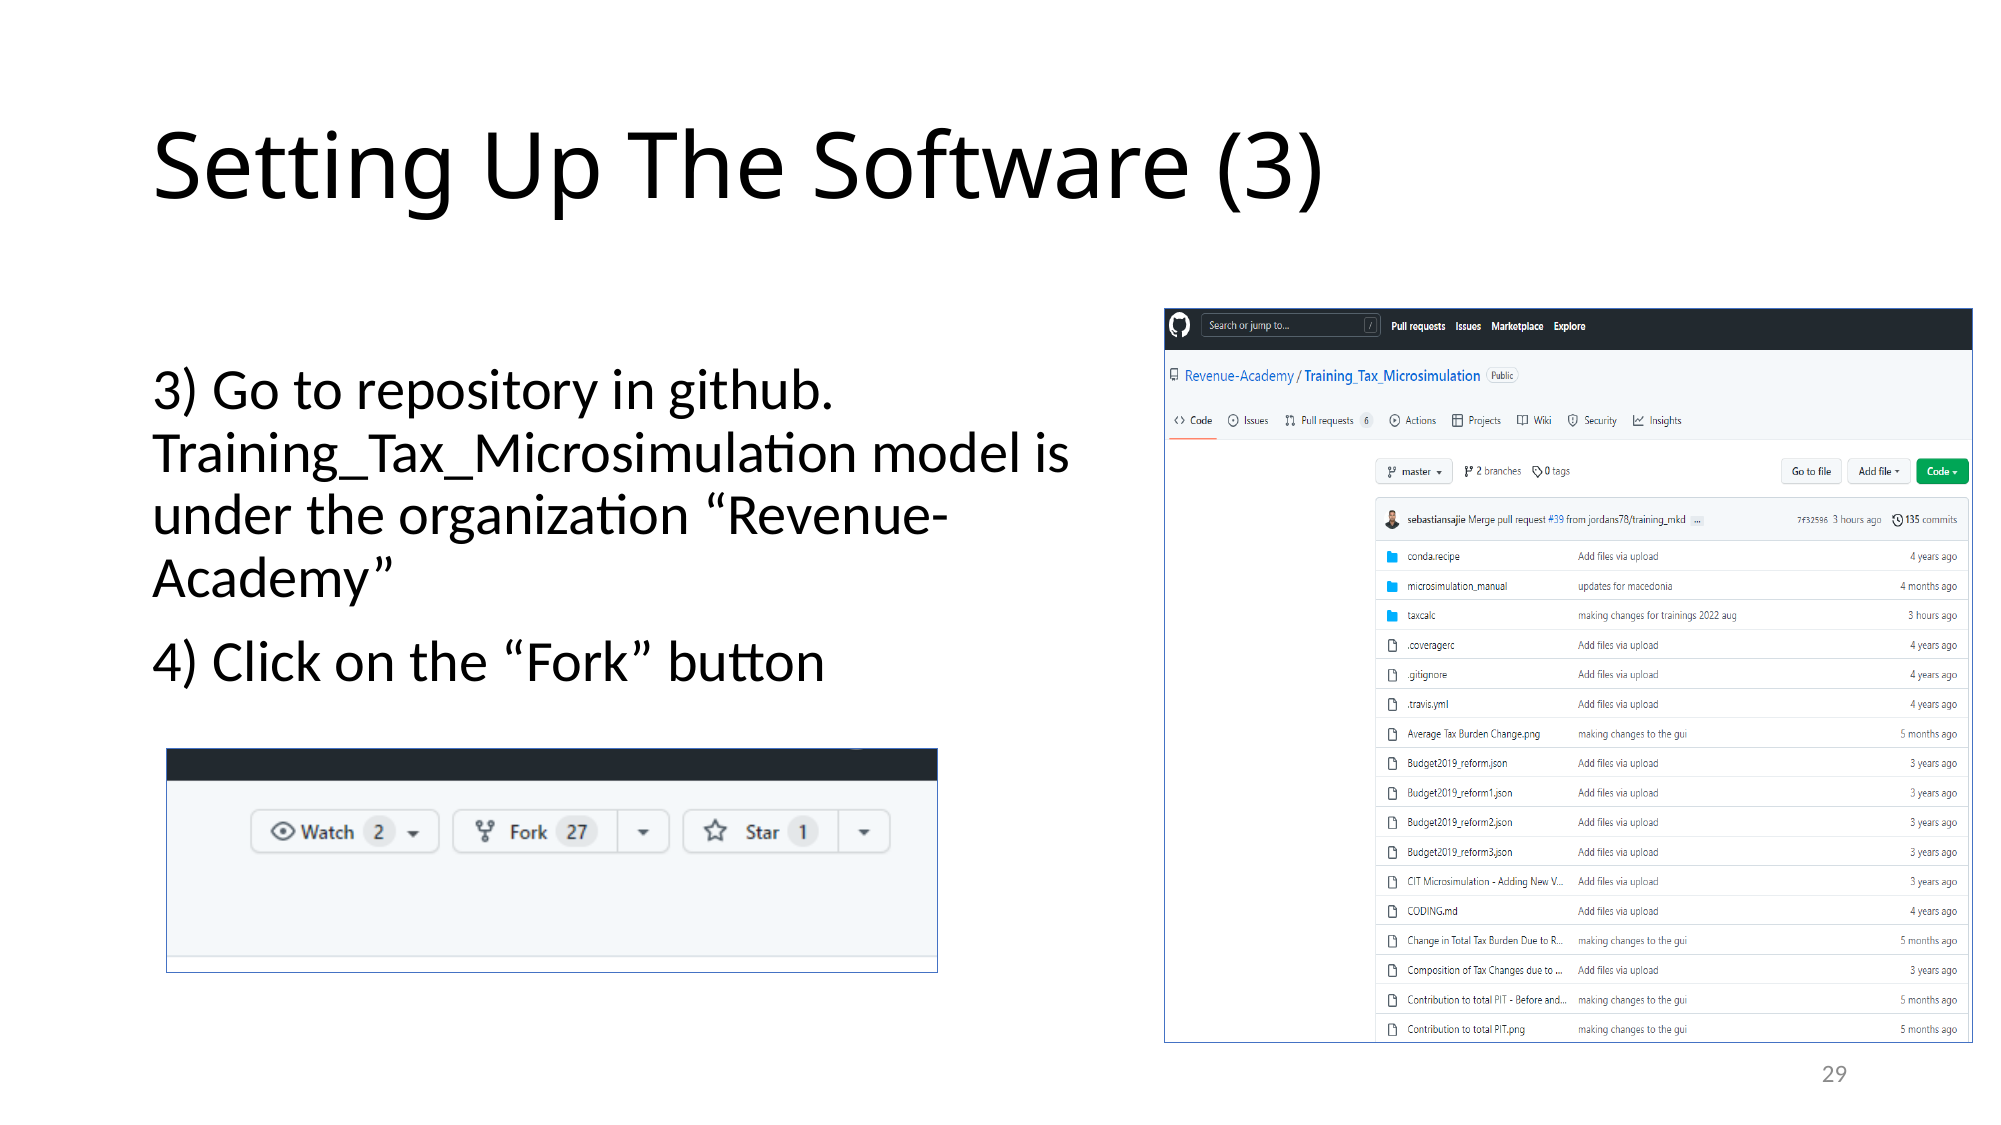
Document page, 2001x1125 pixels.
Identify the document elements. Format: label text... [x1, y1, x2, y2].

picture [166, 748, 938, 973]
title Setting Up The Software (3) [137, 59, 1863, 278]
slide_number 29 [1412, 1043, 1863, 1103]
list 3) Go to repository in github. Training_Tax_Microsimulation model is under the organization “Revenue-Academy” 4) Click on the “Fork” button [137, 351, 1165, 1066]
picture [1164, 308, 1973, 1043]
